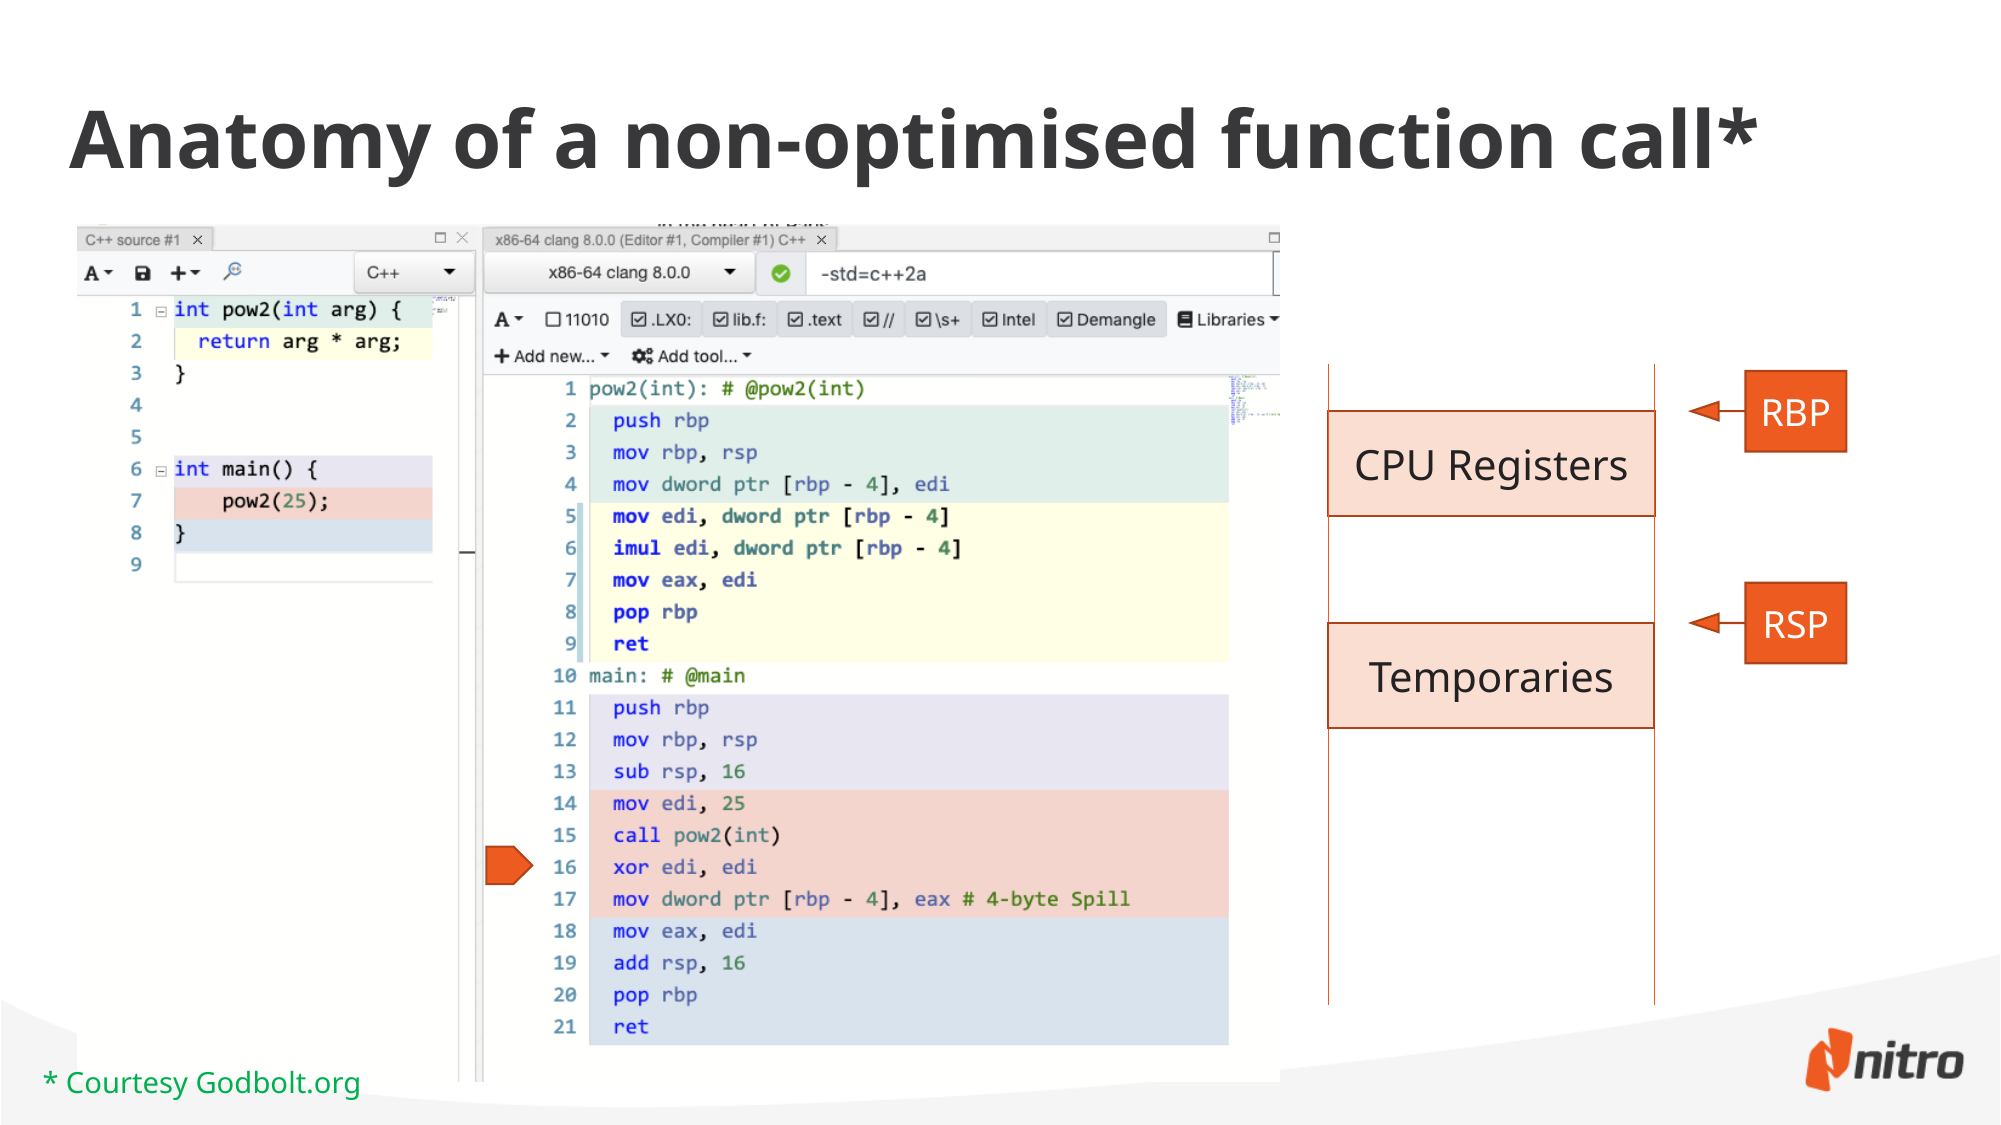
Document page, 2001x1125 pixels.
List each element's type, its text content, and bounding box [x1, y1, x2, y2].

text_box RBP [1687, 369, 1848, 453]
text_box * Courtesy Godbolt.org [27, 1056, 602, 1107]
title Anatomy of a non-optimised function call* [54, 59, 1943, 225]
text_box RSP [1687, 581, 1848, 665]
text_box Temporaries [1329, 622, 1654, 729]
picture [0, 0, 2001, 1125]
text_box CPU Registers [1329, 410, 1654, 517]
